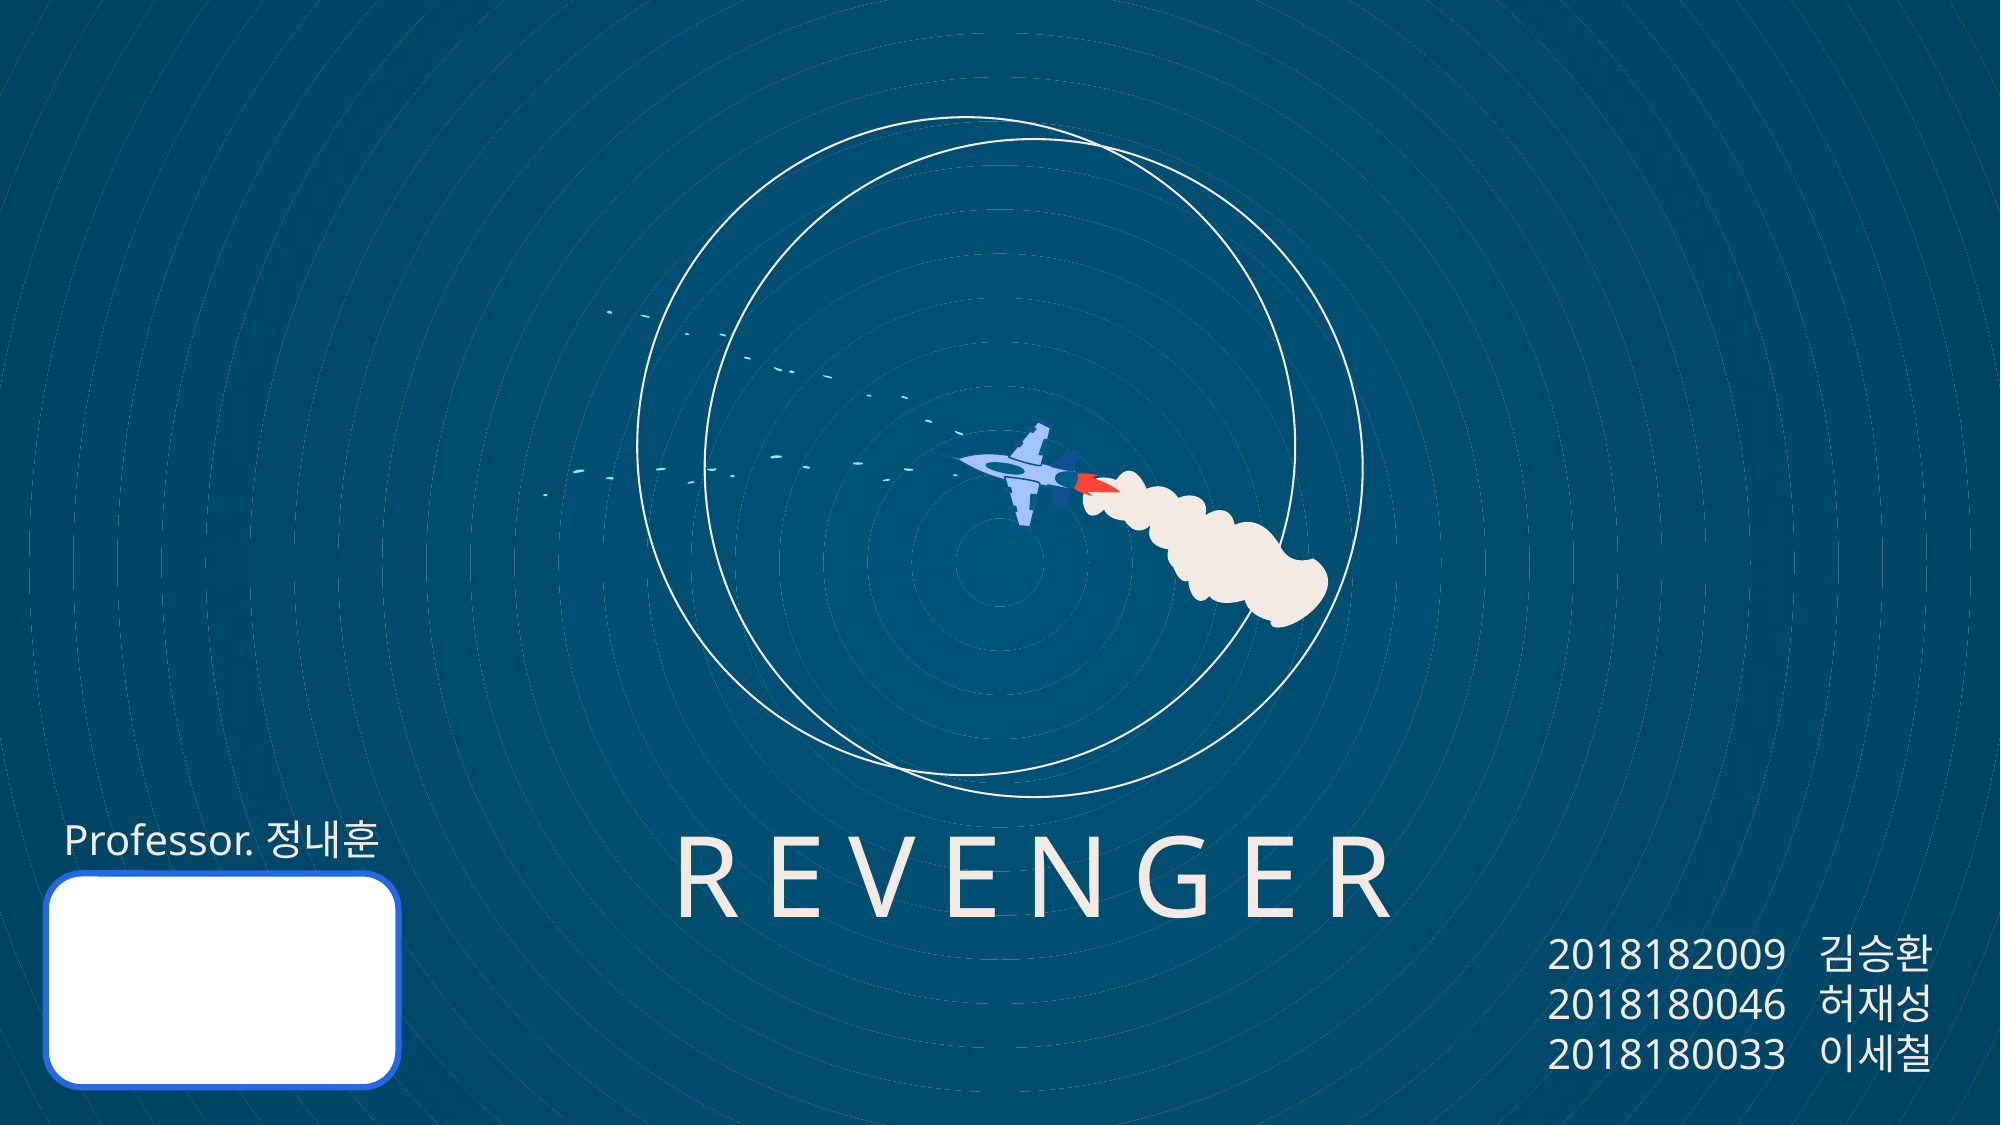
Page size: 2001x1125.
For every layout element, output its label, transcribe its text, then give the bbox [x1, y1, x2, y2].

text_box [1339, 342, 1364, 594]
text_box [690, 628, 895, 769]
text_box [543, 310, 1339, 628]
text_box Professor.정내훈 [48, 806, 396, 872]
text_box [44, 872, 400, 1089]
text_box 2018182009 김승환 2018180046 허재성 2018180033 이세철 [1532, 920, 1950, 1086]
text_box REVENGER [655, 797, 1409, 948]
text_box [743, 138, 1324, 310]
text_box [744, 628, 1323, 797]
text_box [665, 116, 1099, 310]
